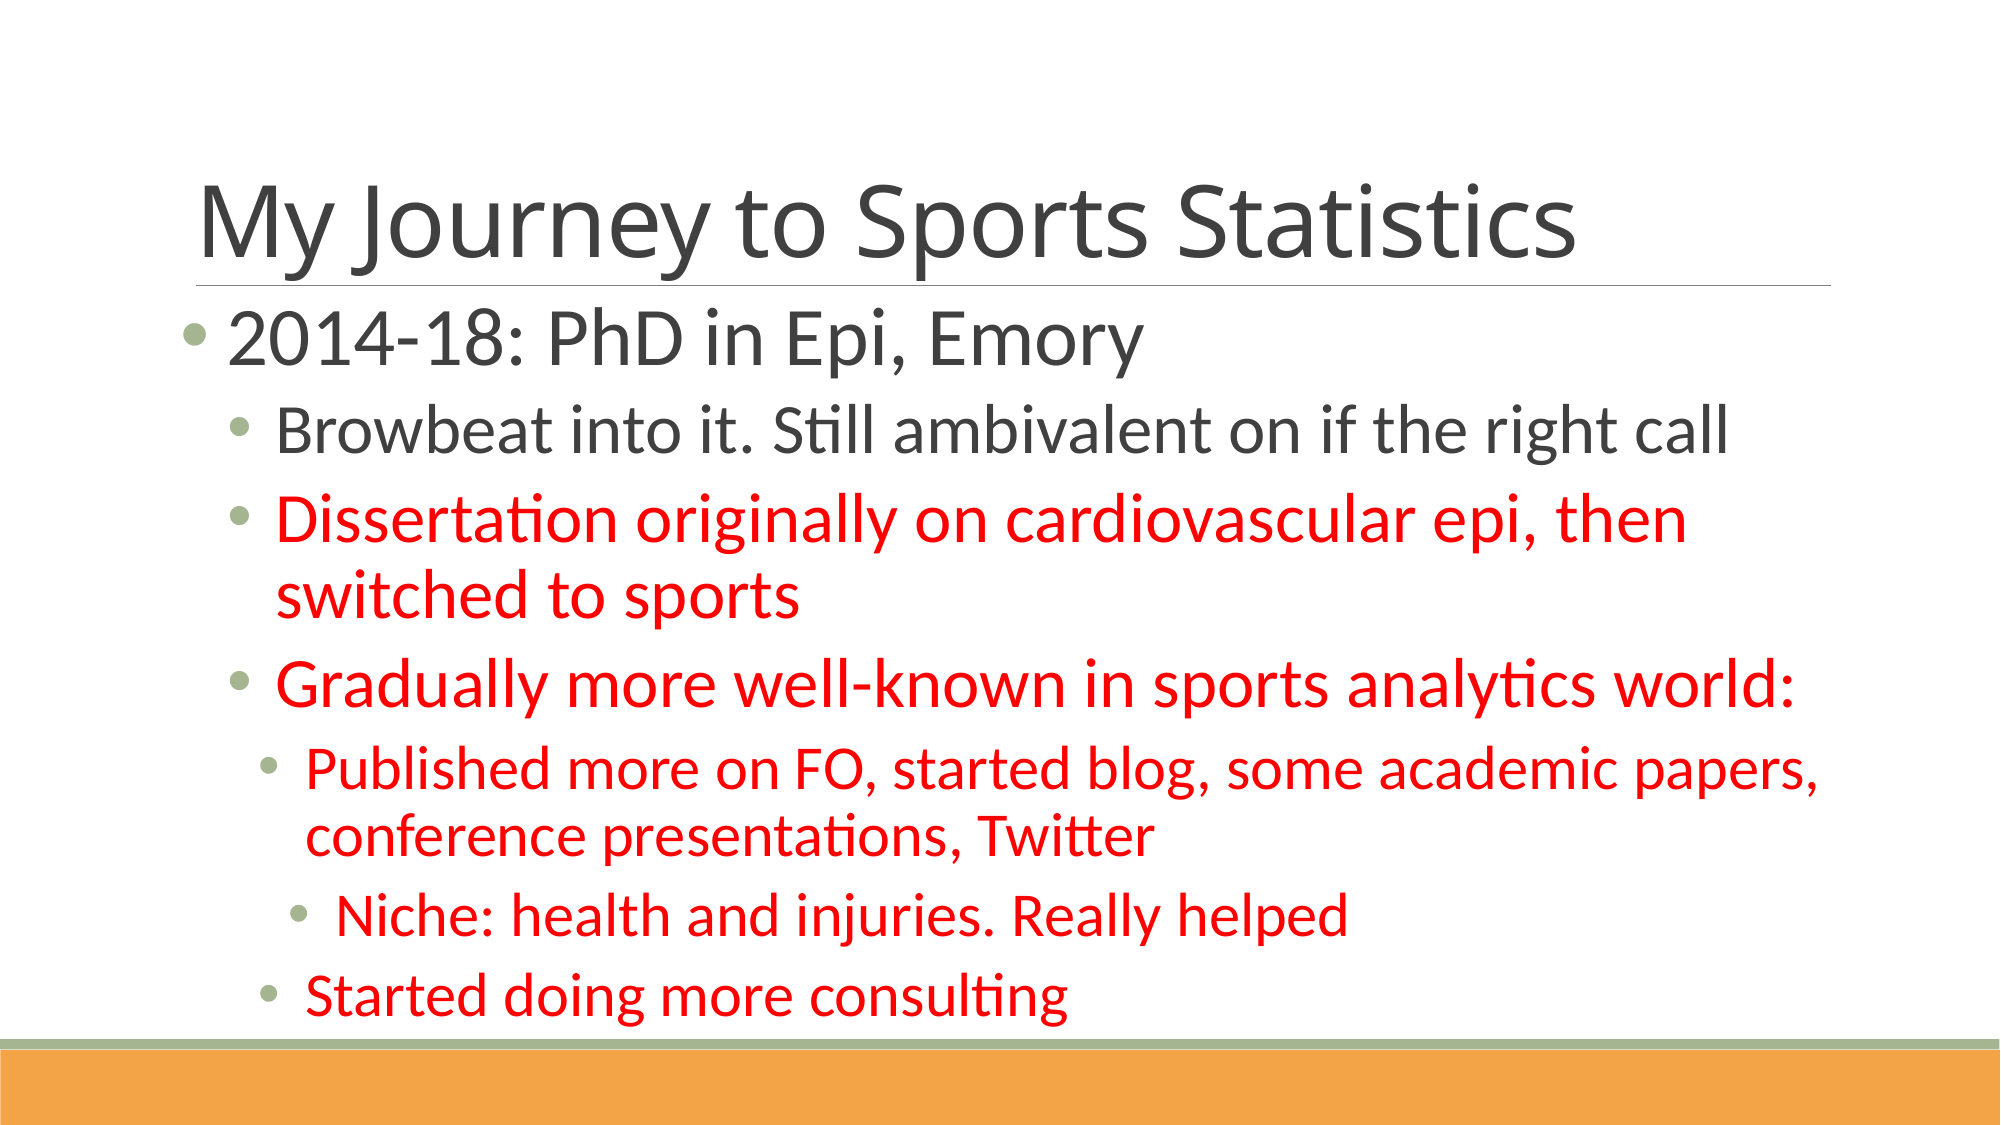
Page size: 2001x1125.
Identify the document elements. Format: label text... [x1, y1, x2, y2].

list 2014-18: PhD in Epi, Emory Browbeat into it. Still ambivalent on if the right call Dissertation originally on cardiovascular epi, then switched to sports Gradually more well-known in sports analytics world: Published more on FO, started blog, some academic papers, conference presentations, Twitter Niche: health and injuries. Really helped Started doing more consulting [180, 286, 1919, 1023]
title My Journey to Sports Statistics [180, 47, 1830, 285]
